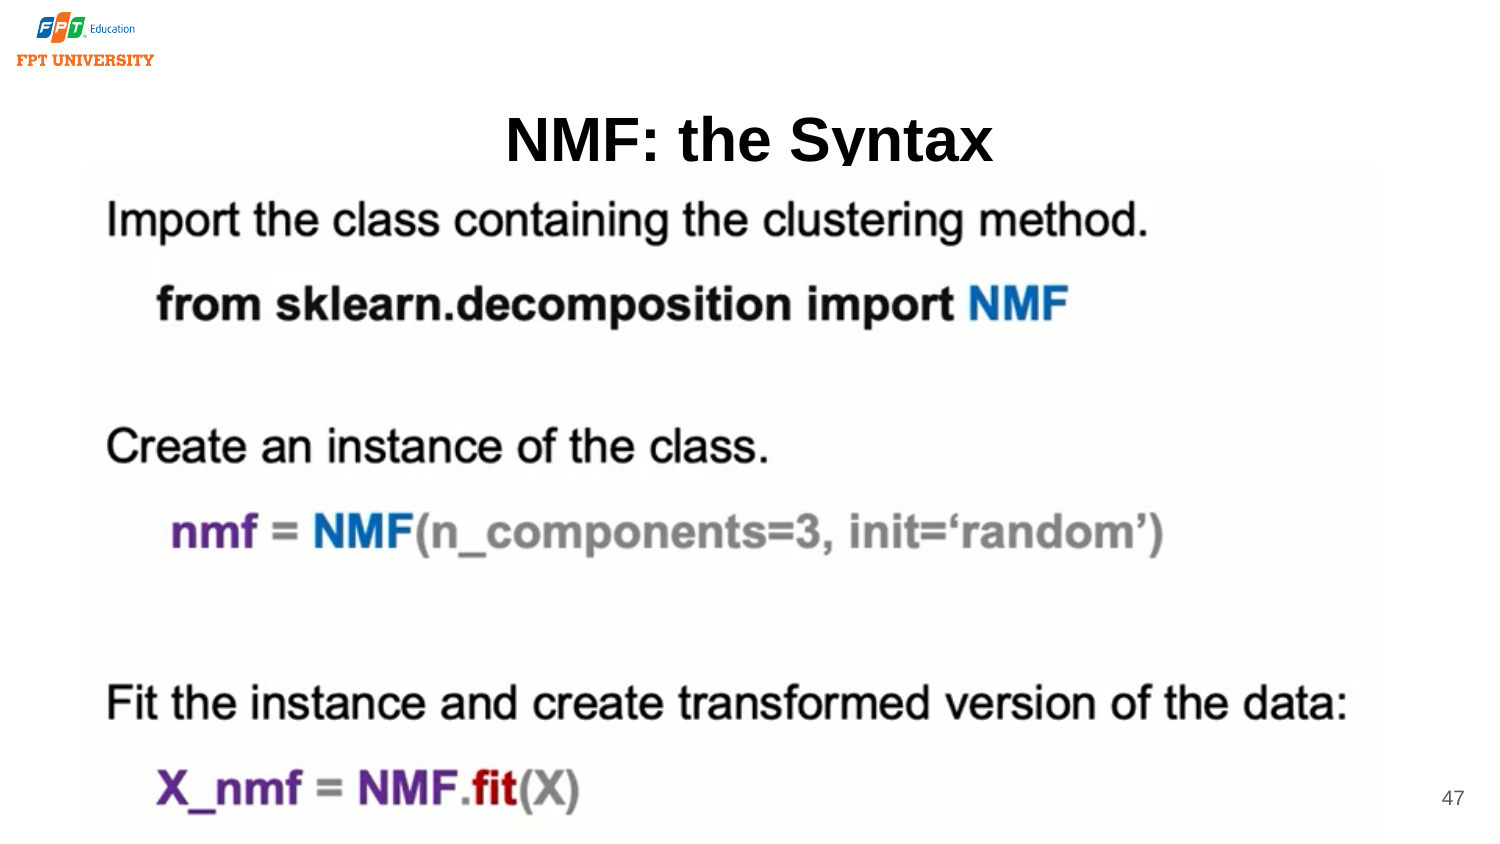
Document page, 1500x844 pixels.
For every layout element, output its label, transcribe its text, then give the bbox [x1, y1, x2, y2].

picture [11, 1, 160, 77]
picture [83, 166, 1380, 844]
slide_number 47 [1389, 764, 1480, 830]
title NMF: the Syntax [51, 72, 1449, 167]
